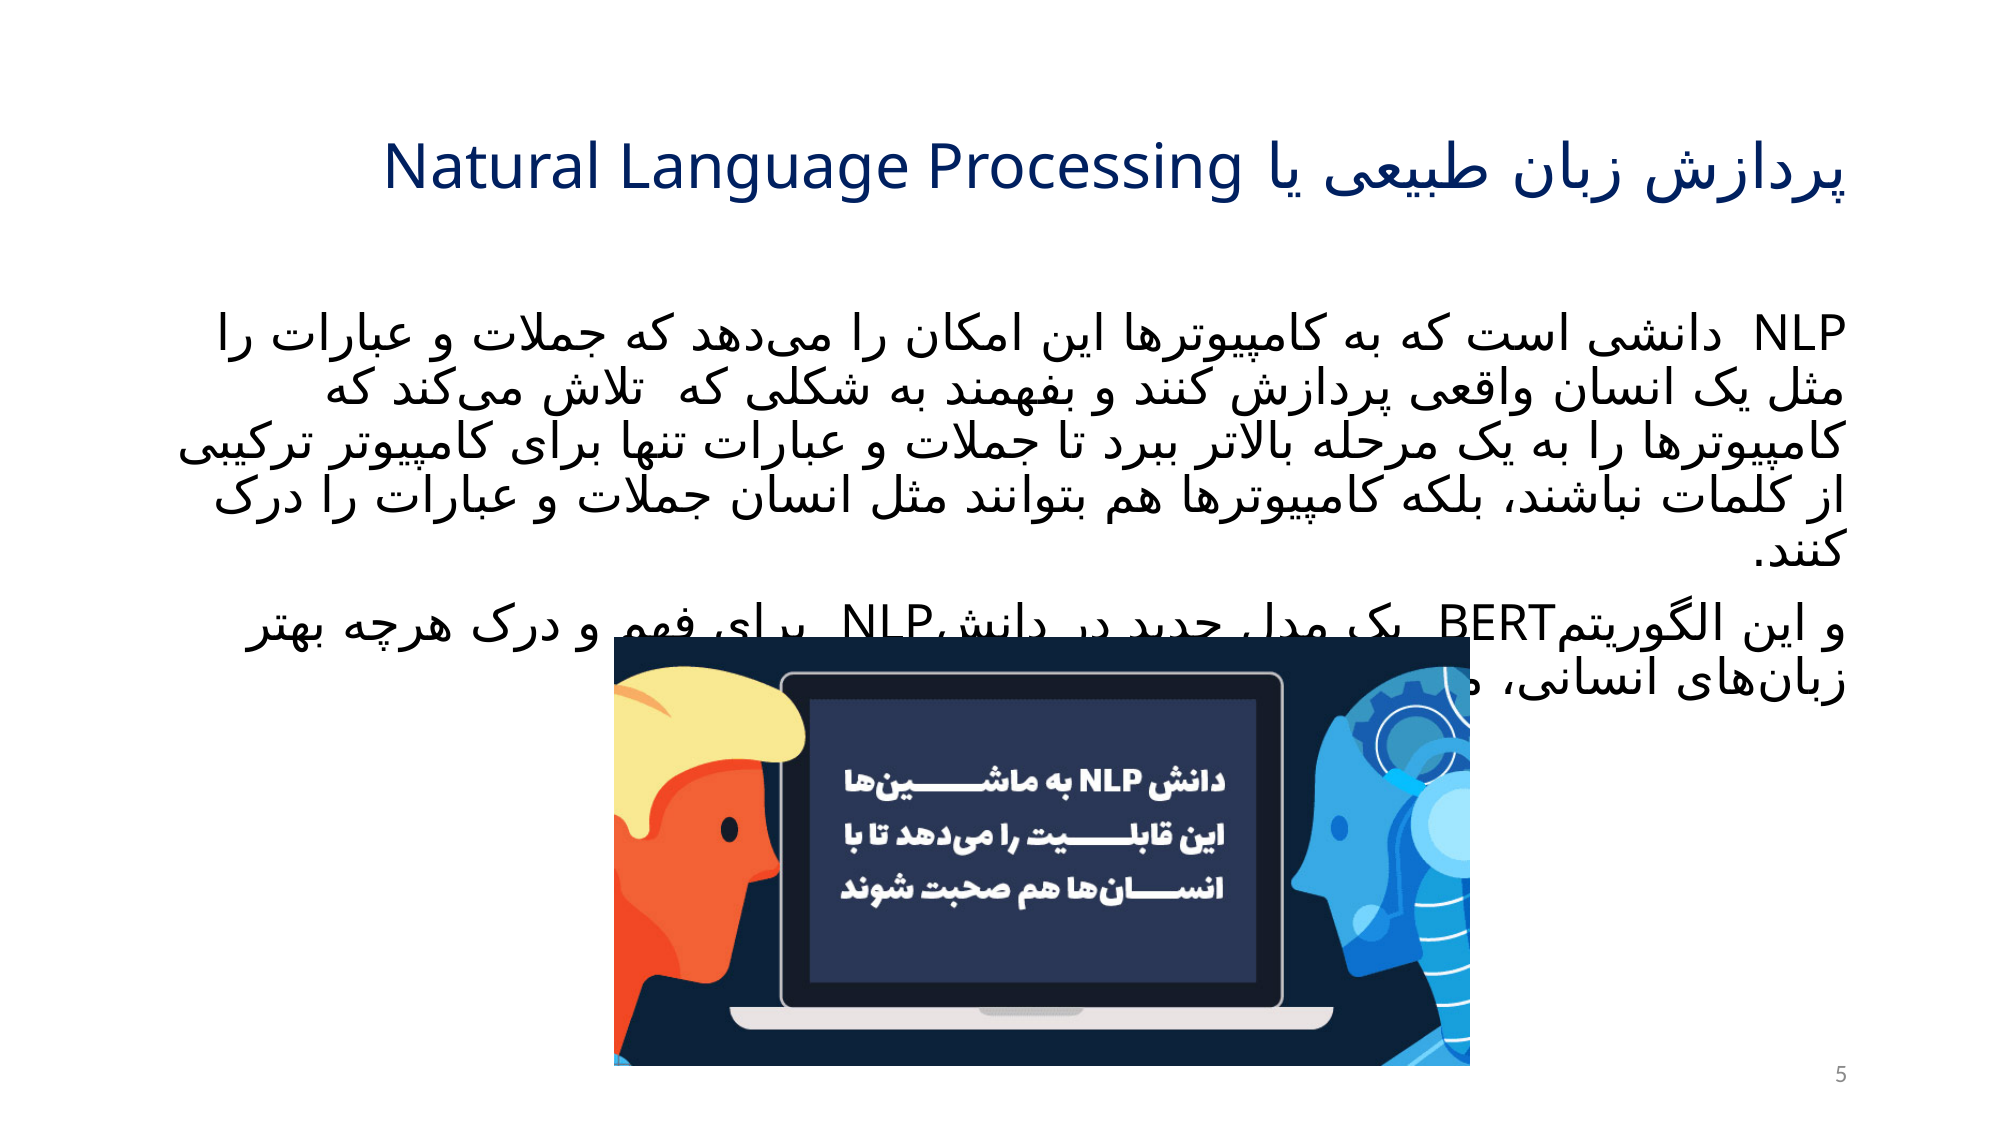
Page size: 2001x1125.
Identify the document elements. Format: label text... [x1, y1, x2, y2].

title پردازش زبان طبیعی یا Natural Language Processing [137, 59, 1863, 278]
picture [614, 637, 1470, 1066]
slide_number 5 [1412, 1042, 1863, 1103]
list NLP دانشی است که به کامپیوترها این امکان را می‌دهد که جملات و عبارات را مثل یک انسان واقعی پردازش کنند و بفهمند به شکلی که تلاش می‌کند که کامپیوترها را به یک مرحله بالاتر ببرد تا جملات و عبارات تنها برای کامپیوتر ترکیبی از کلمات نباشند، بلکه کامپیوترها هم بتوانند مثل انسان جملات و عبارات را درک کنند. و این الگوریتمBERT یک مدل جدید در دانشNLP برای فهم و درک هرچه بهتر زبان‌های انسانی، محاوره ای و طبیعی است. [137, 299, 1863, 1014]
